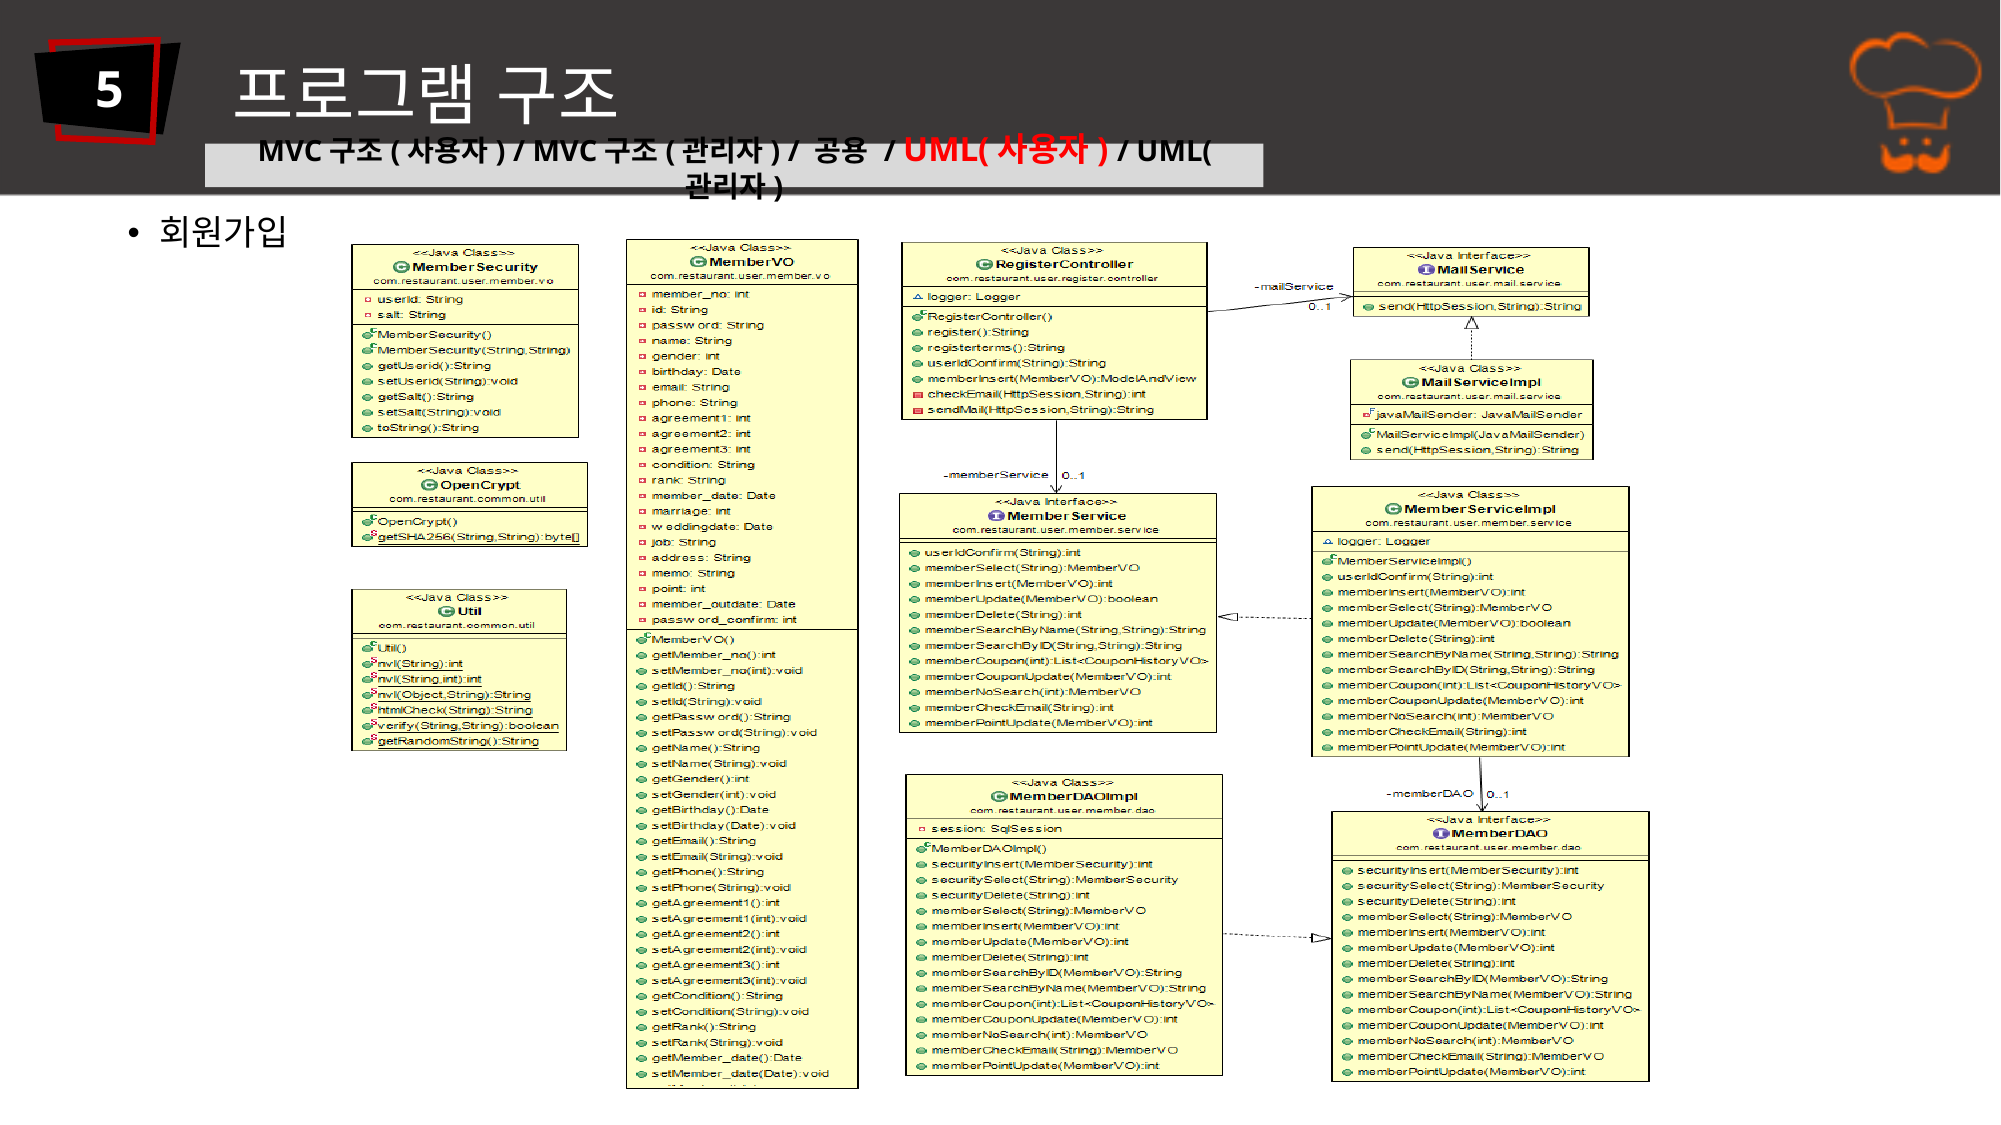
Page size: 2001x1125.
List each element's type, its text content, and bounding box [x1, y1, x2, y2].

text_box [34, 40, 181, 142]
text_box 회원가입 [112, 207, 972, 261]
picture [0, 0, 2001, 1125]
text_box 프로그램 구조 [217, 45, 635, 141]
text_box MVC구조(사용자) / MVC구조(관리자) / 공용 / UML(사용자) / UML(관리자) [205, 143, 1264, 188]
